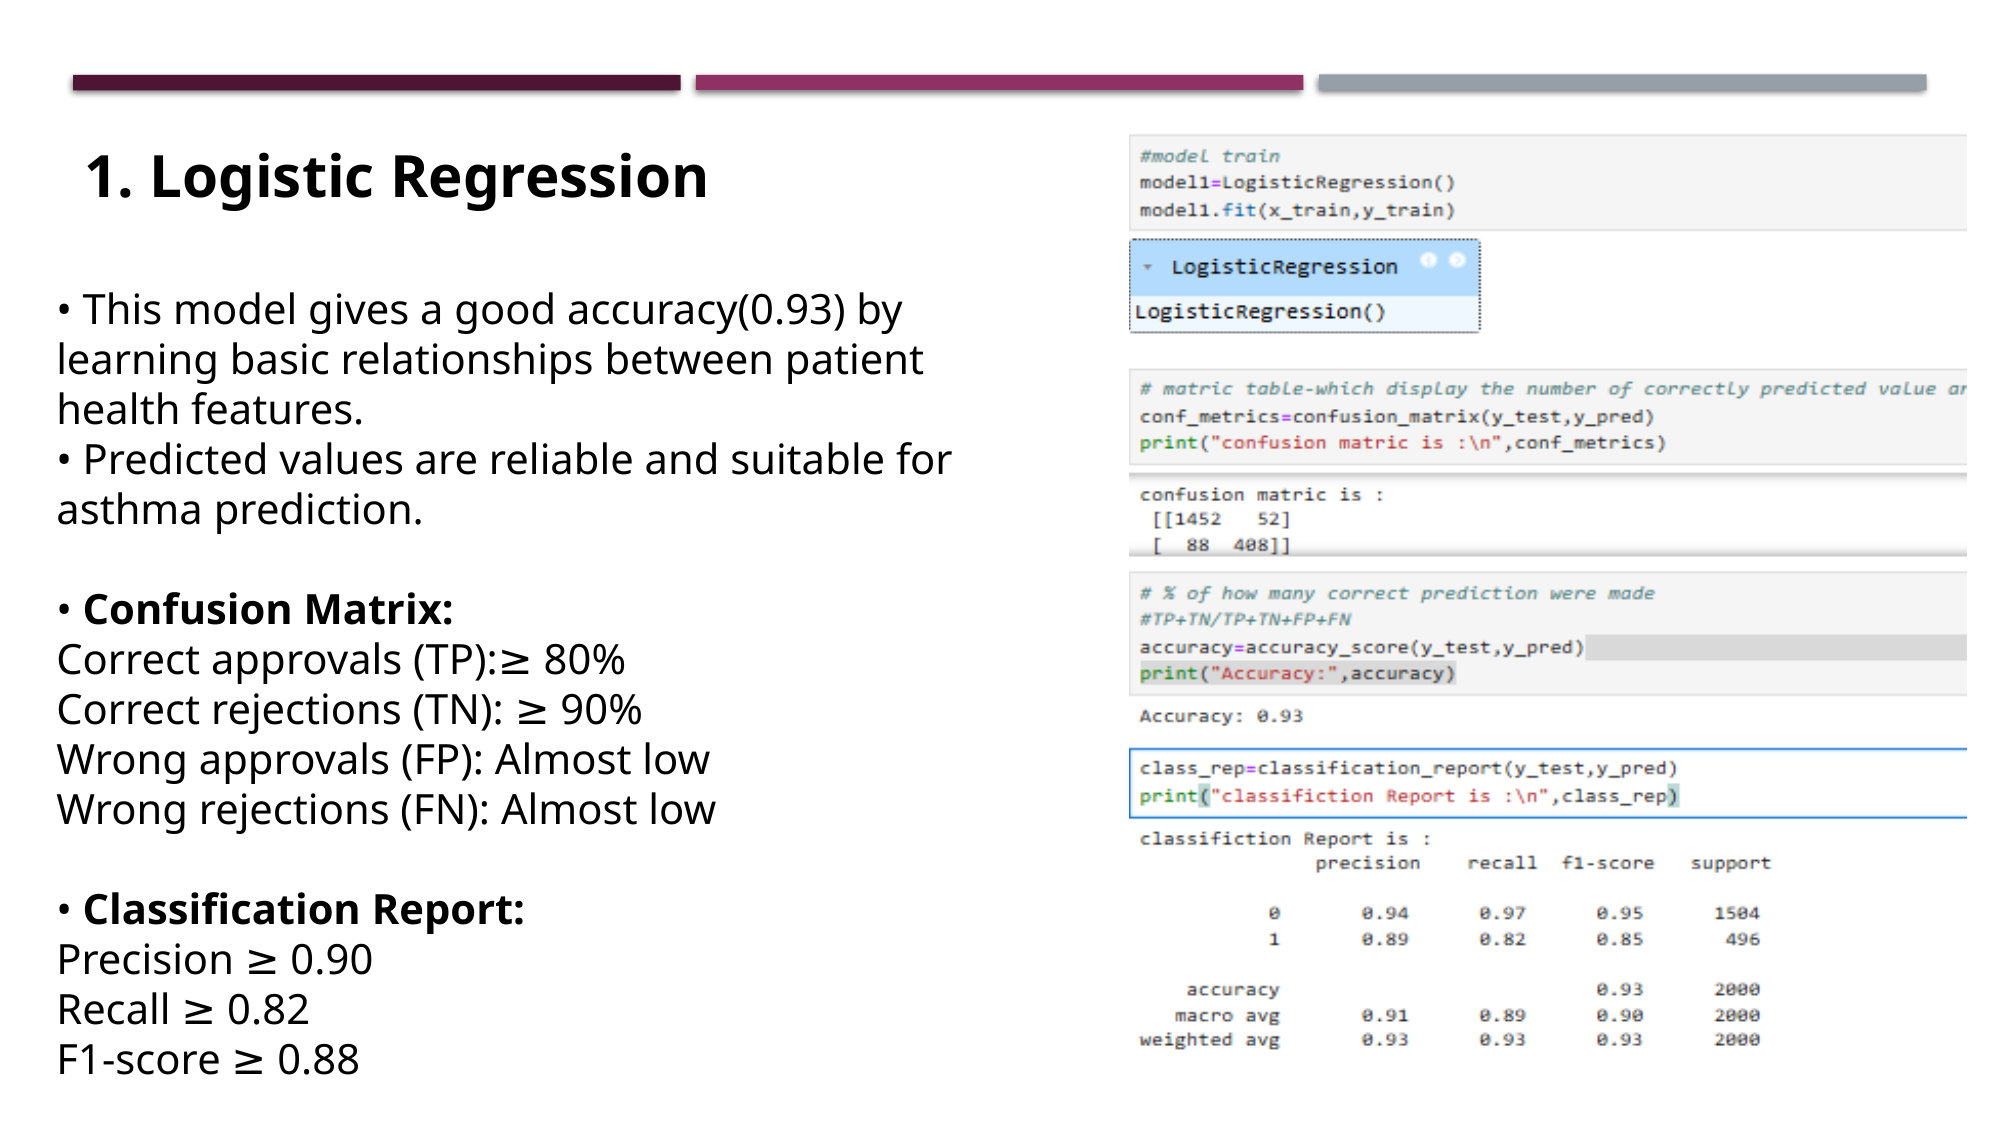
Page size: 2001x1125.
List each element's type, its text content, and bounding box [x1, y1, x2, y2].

picture [1128, 130, 1968, 1059]
text_box • This model gives a good accuracy(0.93) by learning basic relationships between patient health features. • Predicted values are reliable and suitable for asthma prediction. • Confusion Matrix: Correct approvals (TP):≥ 80% Correct rejections (TN): ≥ 90% Wrong approvals (FP): Almost low Wrong rejections (FN): Almost low • Classification Report: Precision ≥ 0.90 Recall ≥ 0.82 F1-score ≥ 0.88 [41, 225, 1070, 1091]
text_box 1. Logistic Regression [69, 131, 1070, 217]
